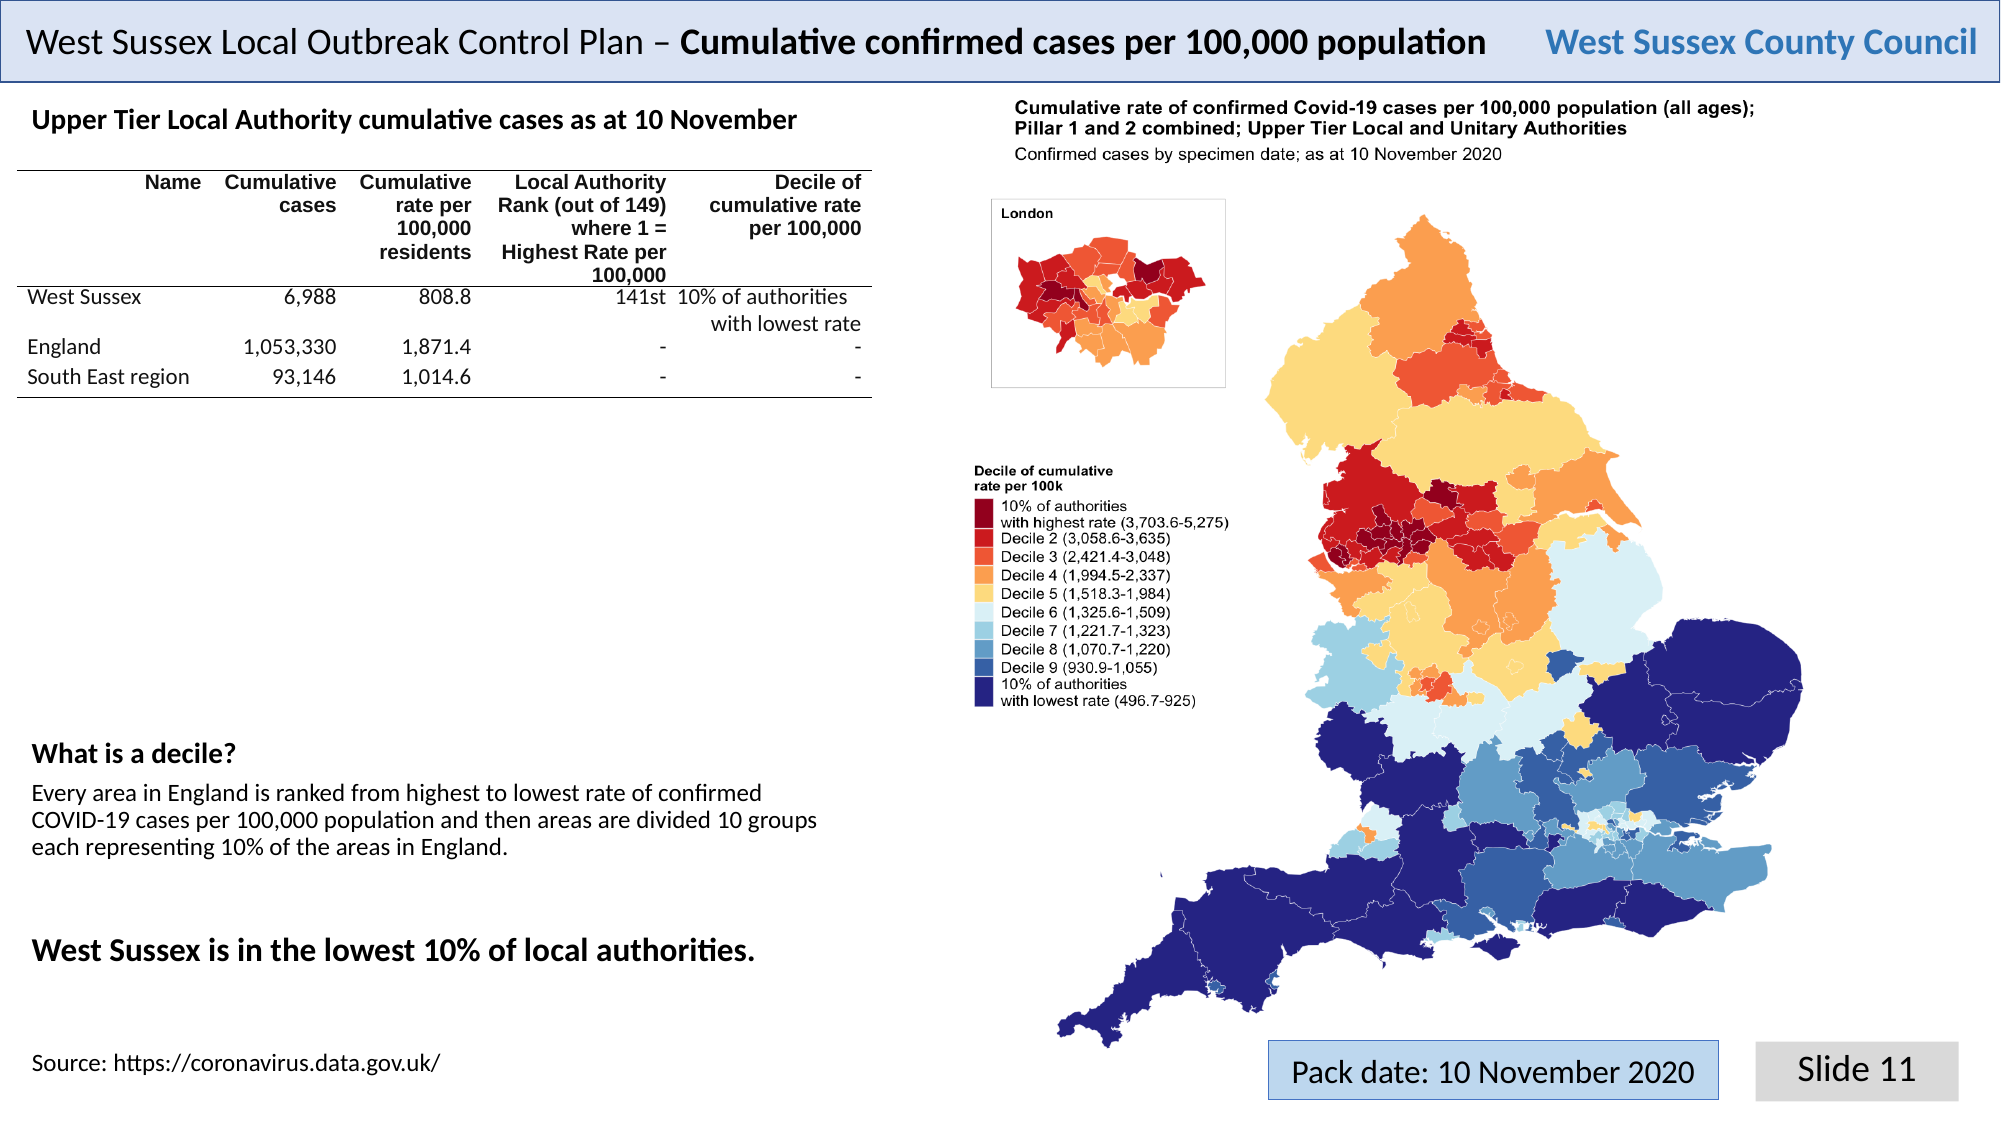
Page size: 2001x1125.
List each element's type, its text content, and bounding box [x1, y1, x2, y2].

table_header Cumulative cases [212, 171, 347, 286]
table_header Name [17, 171, 212, 286]
table_cell - [482, 337, 677, 367]
table_cell 10% of authorities with lowest rate [677, 287, 872, 337]
table_cell South East region [17, 367, 212, 397]
table_cell 6,988 [212, 287, 347, 337]
list What is a decile? [16, 731, 562, 772]
table_cell - [677, 367, 872, 397]
table_cell England [17, 337, 212, 367]
table_cell 93,146 [212, 367, 347, 397]
table_cell 141st [482, 287, 677, 337]
list Source: https://coronavirus.data.gov.uk/ [17, 1042, 660, 1103]
list West Sussex is in the lowest 10% of local authorities. [16, 925, 853, 1006]
table_cell - [677, 337, 872, 367]
table_cell 1,014.6 [347, 367, 482, 397]
list Every area in England is ranked from highest to lowest rate of confirmed COVID-19 cases per 100,000 population and then areas are divided 10 groups each representing 10% of the areas in England. [16, 772, 853, 900]
table_header Cumulative rate per 100,000 residents [347, 171, 482, 286]
table_header Local Authority Rank (out of 149) where 1 = Highest Rate per 100,000 [482, 171, 677, 286]
list Upper Tier Local Authority cumulative cases as at 10 November [16, 97, 895, 173]
table_header Decile of cumulative rate per 100,000 [677, 171, 872, 286]
table_cell 808.8 [347, 287, 482, 337]
table_cell West Sussex [17, 287, 212, 337]
table_cell 1,871.4 [347, 337, 482, 367]
table_cell 1,053,330 [212, 337, 347, 367]
picture [895, 91, 1959, 1104]
table_cell - [482, 367, 677, 397]
